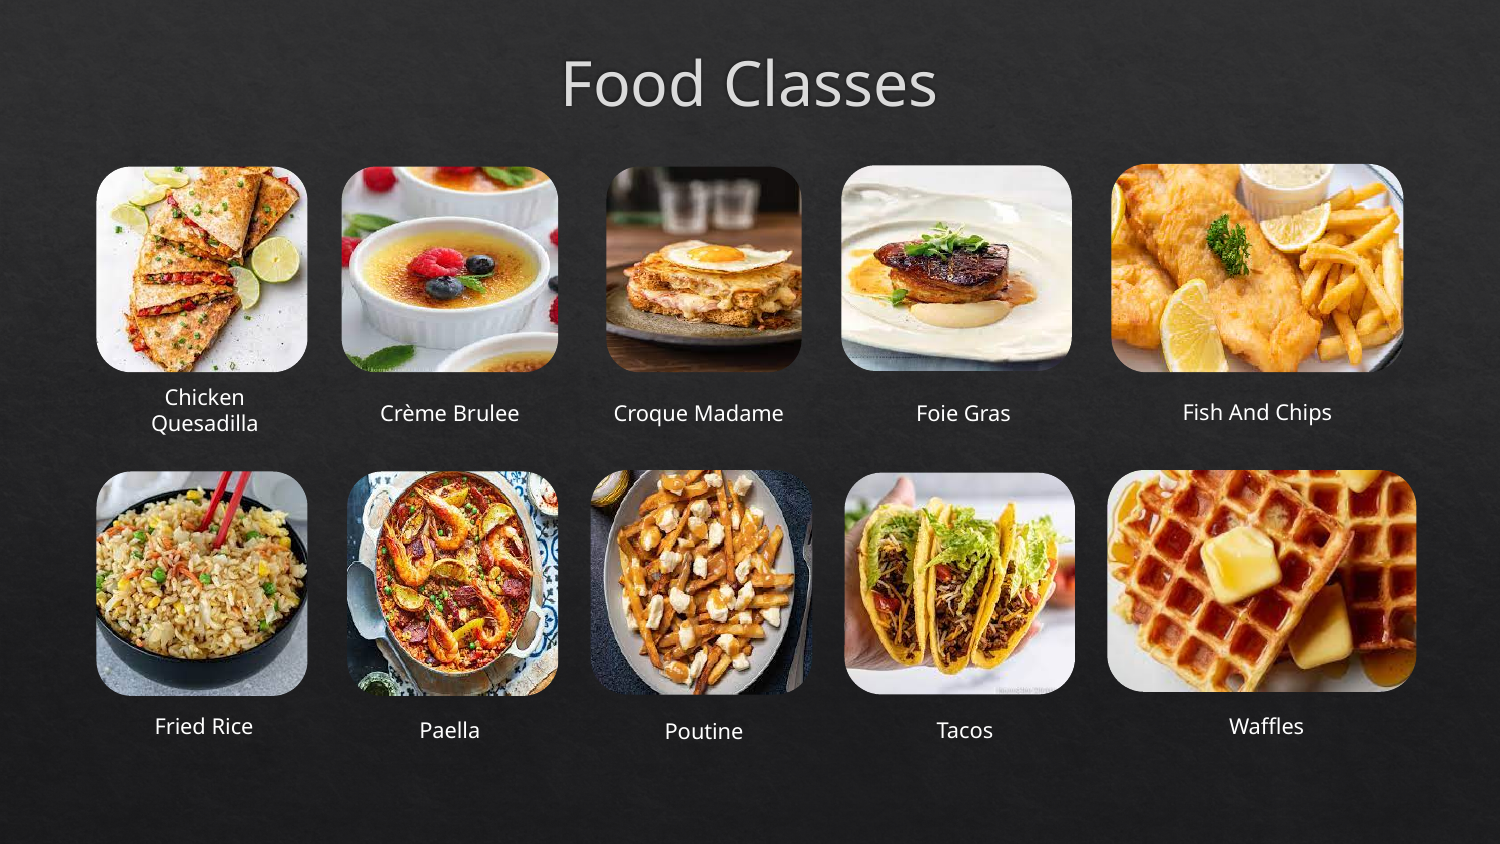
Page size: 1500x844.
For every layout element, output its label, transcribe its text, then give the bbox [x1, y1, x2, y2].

text_box Chicken Quesadilla [96, 382, 314, 437]
picture [844, 472, 1076, 695]
title Food Classes [113, 21, 1387, 141]
text_box Waffles [1158, 703, 1376, 753]
text_box Fish And Chips [1149, 384, 1366, 439]
text_box Fried Rice [95, 703, 313, 753]
picture [606, 166, 802, 373]
text_box Crème Brulee [341, 385, 559, 440]
picture [96, 166, 308, 373]
picture [1111, 163, 1404, 373]
picture [341, 166, 559, 373]
text_box Croque Madame [590, 385, 808, 440]
picture [346, 471, 559, 697]
text_box Tacos [856, 705, 1074, 757]
text_box Poutine [595, 705, 813, 758]
picture [841, 165, 1072, 372]
text_box Foie Gras [855, 385, 1072, 440]
picture [96, 471, 308, 697]
picture [590, 469, 813, 695]
text_box Paella [341, 702, 559, 757]
picture [1107, 469, 1417, 693]
